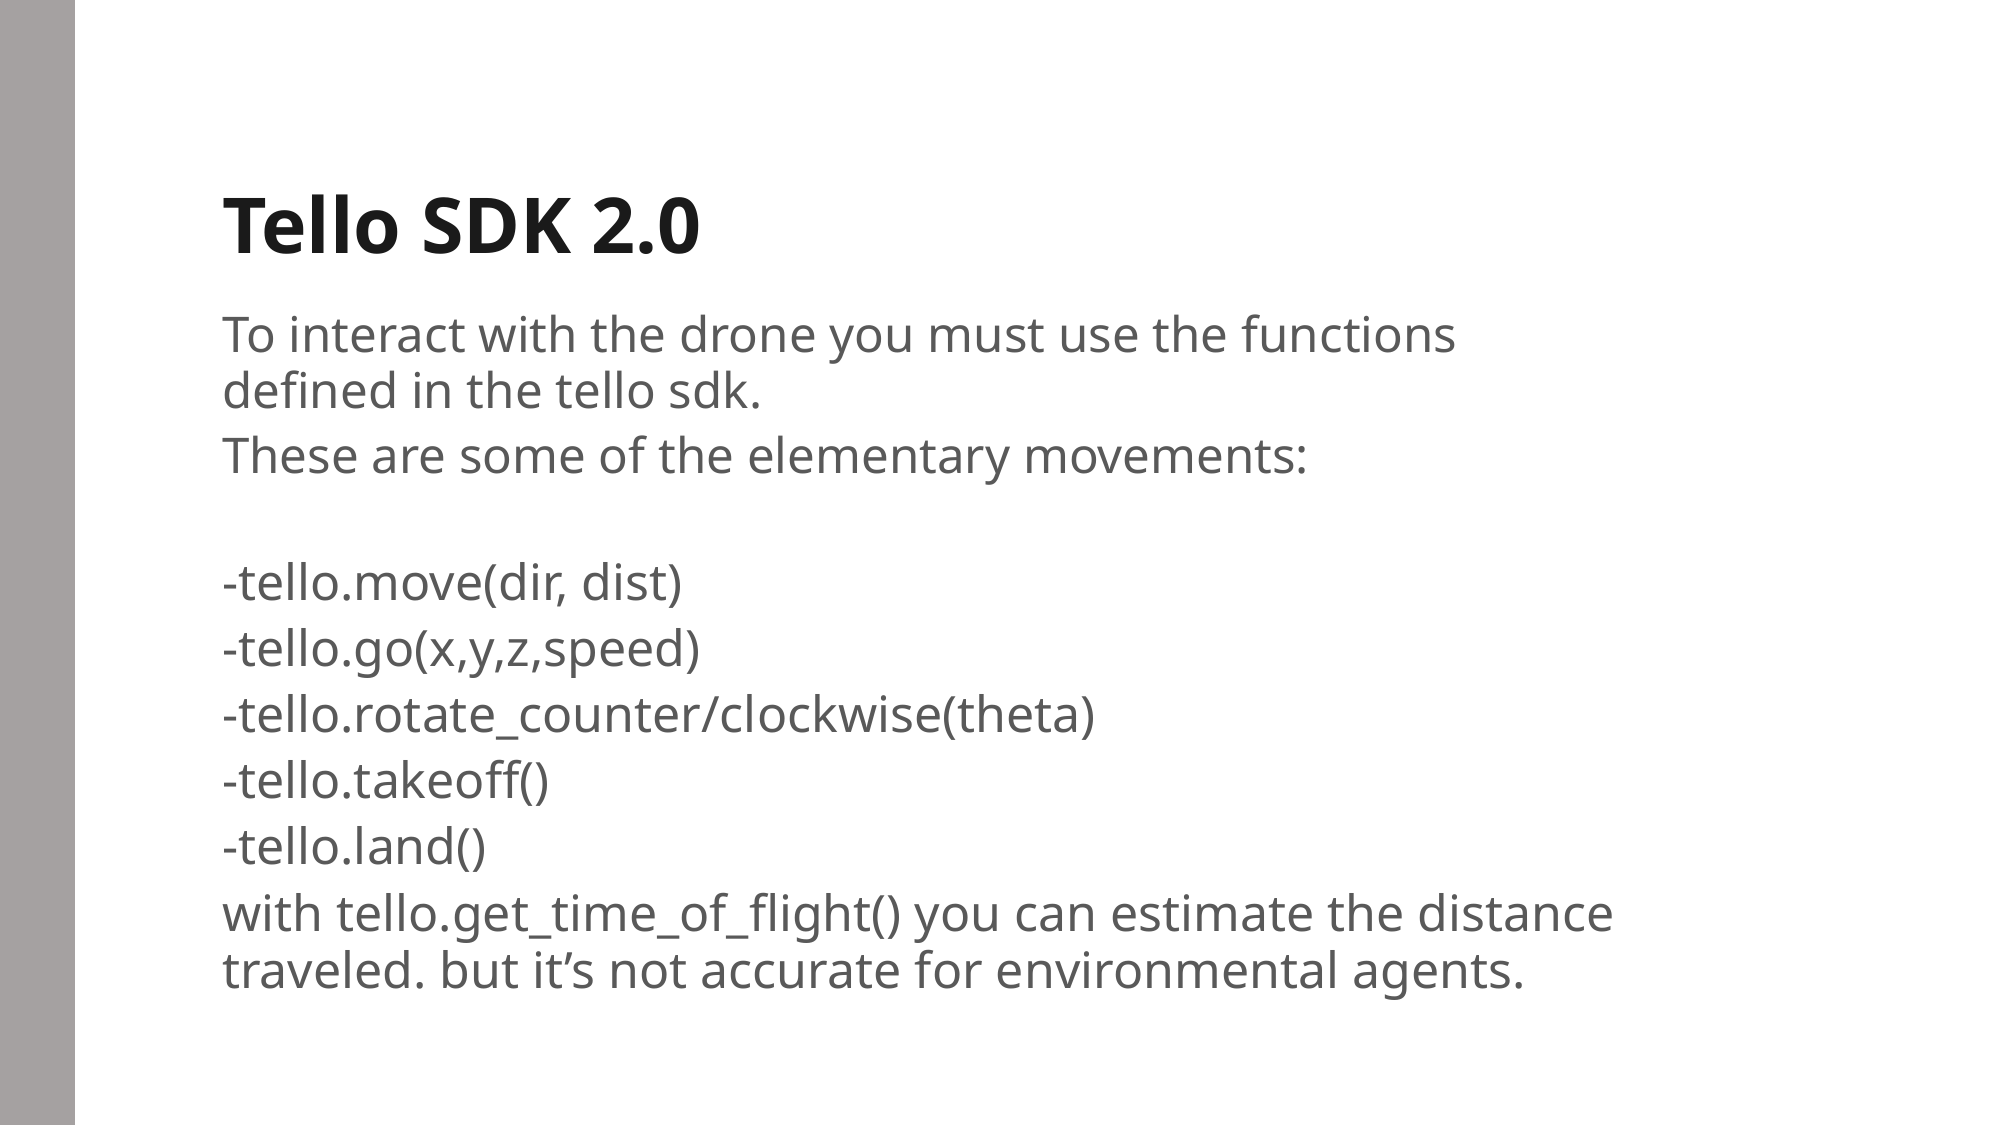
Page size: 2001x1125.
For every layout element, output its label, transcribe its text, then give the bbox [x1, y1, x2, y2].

title Tello SDK 2.0 [206, 48, 1797, 278]
list To interact with the drone you must use the functions defined in the tello sdk. These are some of the elementary movements: -tello.move(dir, dist) -tello.go(x,y,z,speed) -tello.rotate_counter/clockwise(theta) -tello.takeoff() -tello.land() with tello.get_time_of_flight() you can estimate the distance traveled. but it’s not accurate for environmental agents. [206, 299, 1645, 1014]
